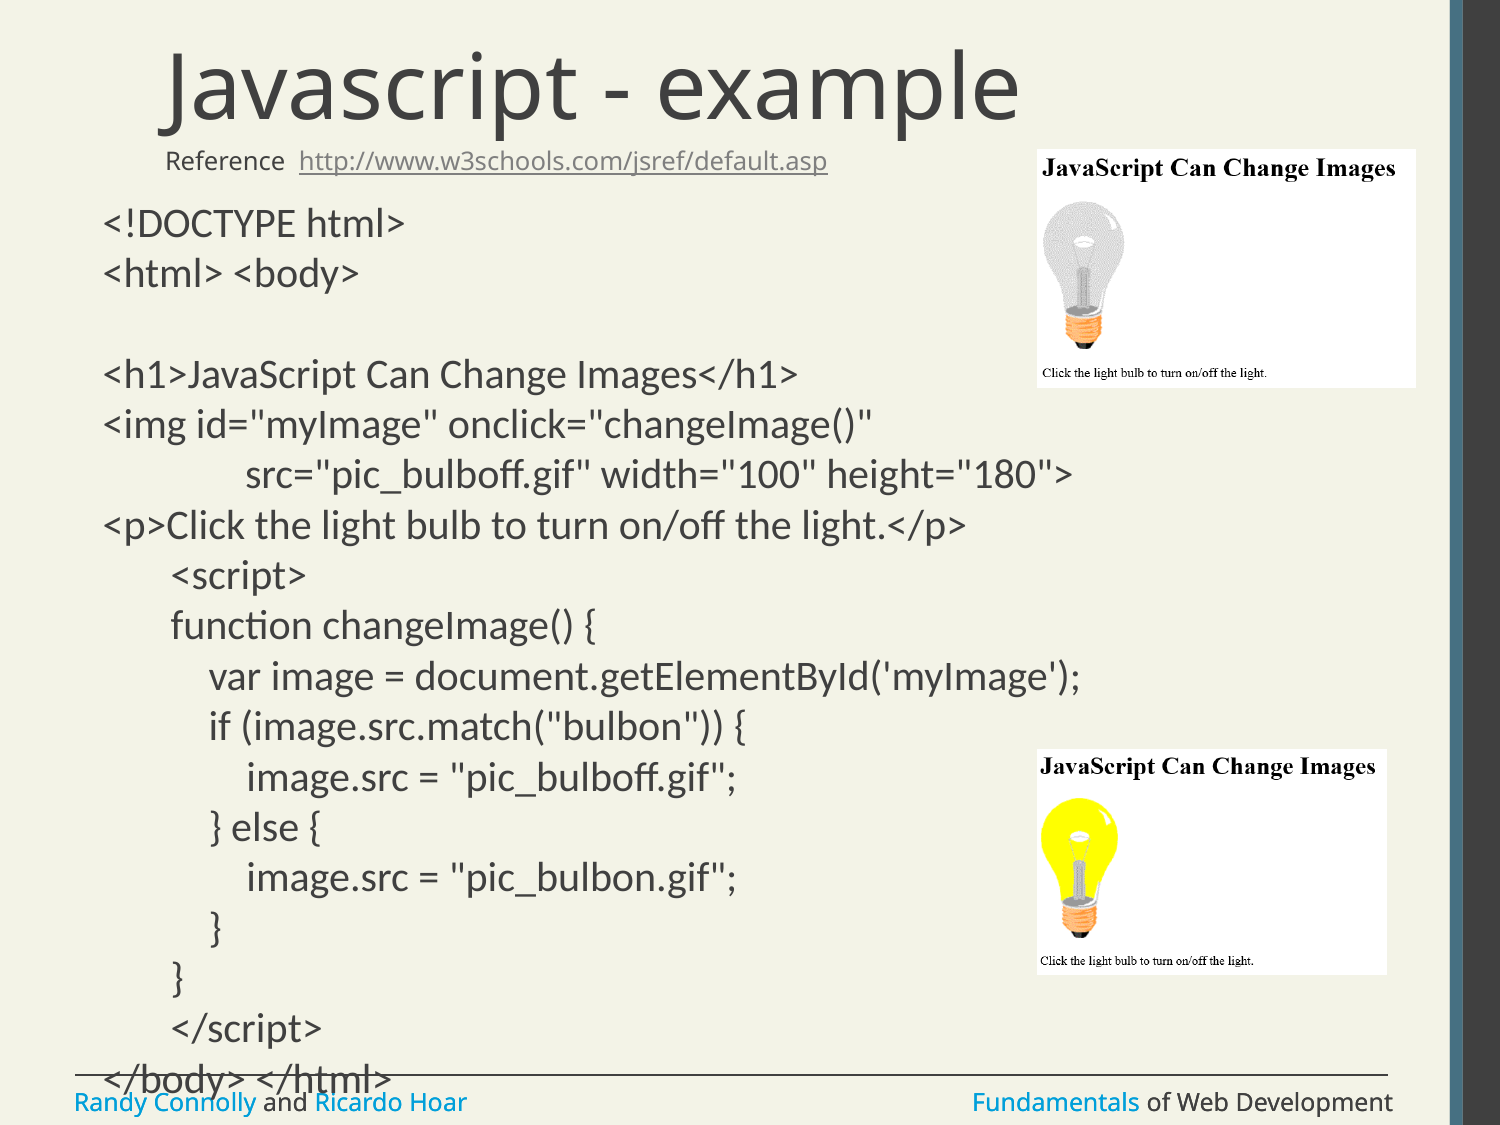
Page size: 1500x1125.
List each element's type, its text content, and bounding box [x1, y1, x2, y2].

list <!DOCTYPE html> <html> <body> <h1>JavaScript Can Change Images</h1> <img id="myImage" onclick="changeImage()" src="pic_bulboff.gif" width="100" height="180"> <p>Click the light bulb to turn on/off the light.</p> <script> function changeImage() { var image = document.getElementById('myImage'); if (image.src.match("bulbon")) { image.src = "pic_bulboff.gif"; } else { image.src = "pic_bulbon.gif"; } } </script> </body> </html> [87, 187, 1400, 1113]
list Reference http://www.w3schools.com/jsref/default.asp [150, 137, 1200, 188]
picture [1037, 149, 1416, 388]
picture [1037, 749, 1387, 976]
title Javascript - example [150, 20, 1425, 188]
